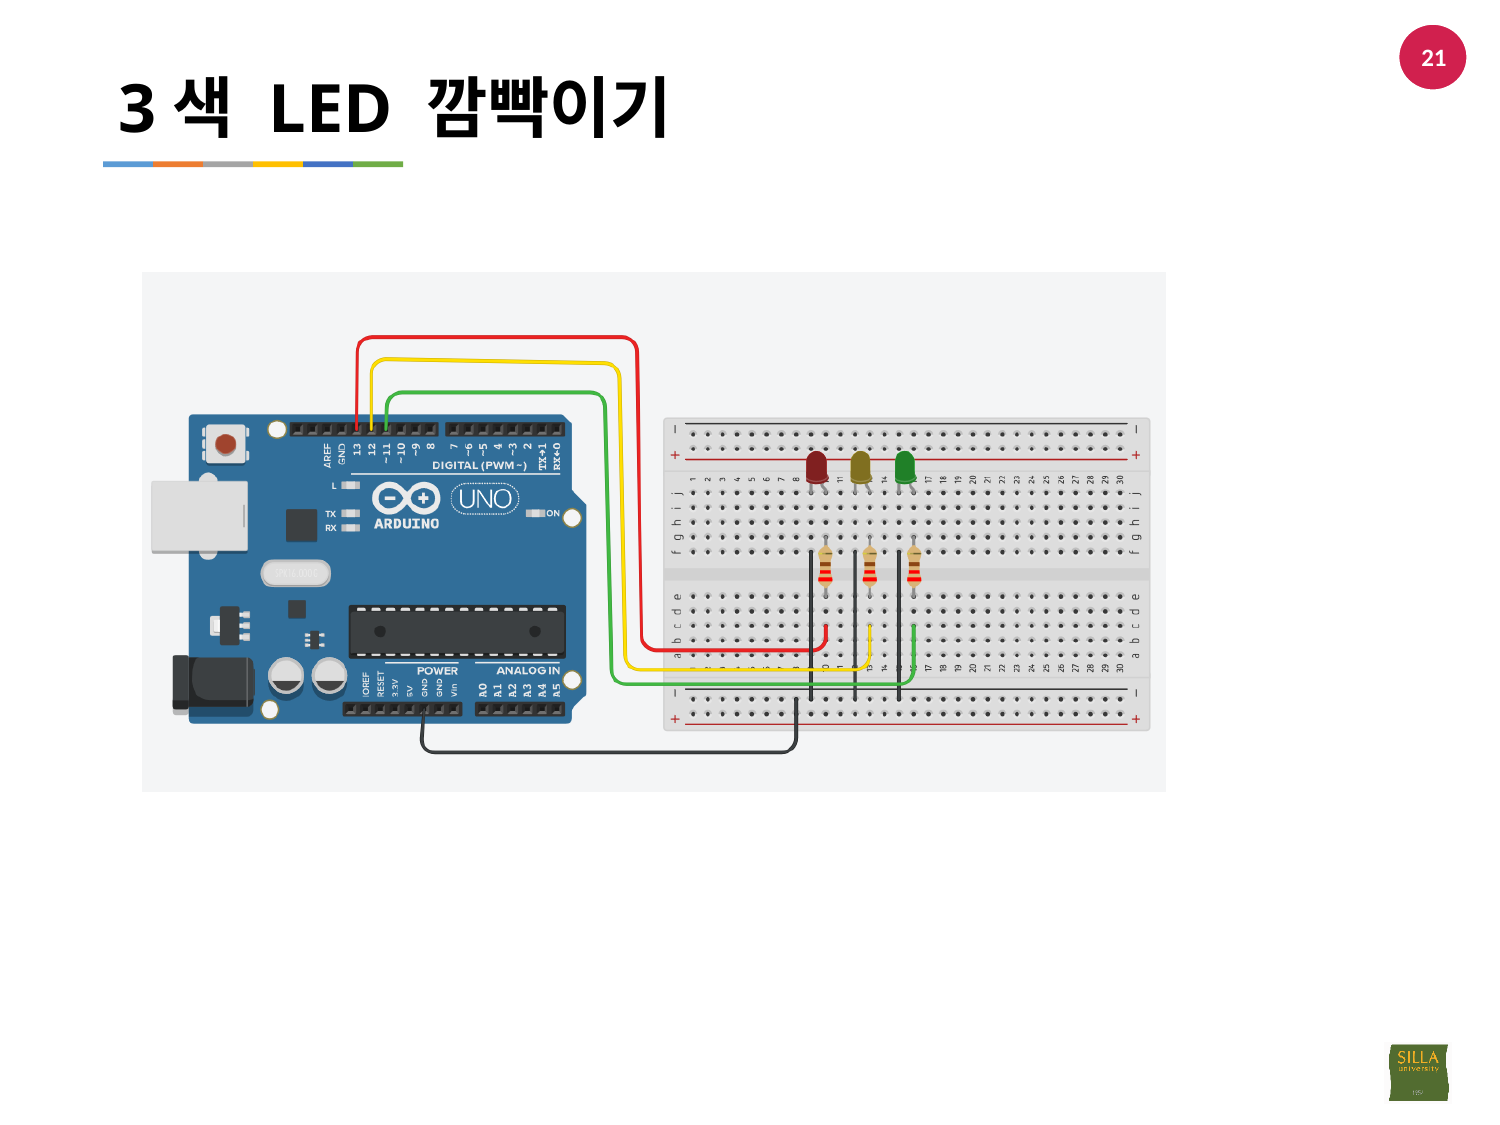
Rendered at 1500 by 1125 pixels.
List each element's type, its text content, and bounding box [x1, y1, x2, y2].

picture [1384, 1042, 1452, 1104]
title 3색 LED 깜빡이기 [103, 59, 1365, 162]
slide_number 21 [1400, 23, 1468, 89]
picture [142, 272, 1166, 792]
